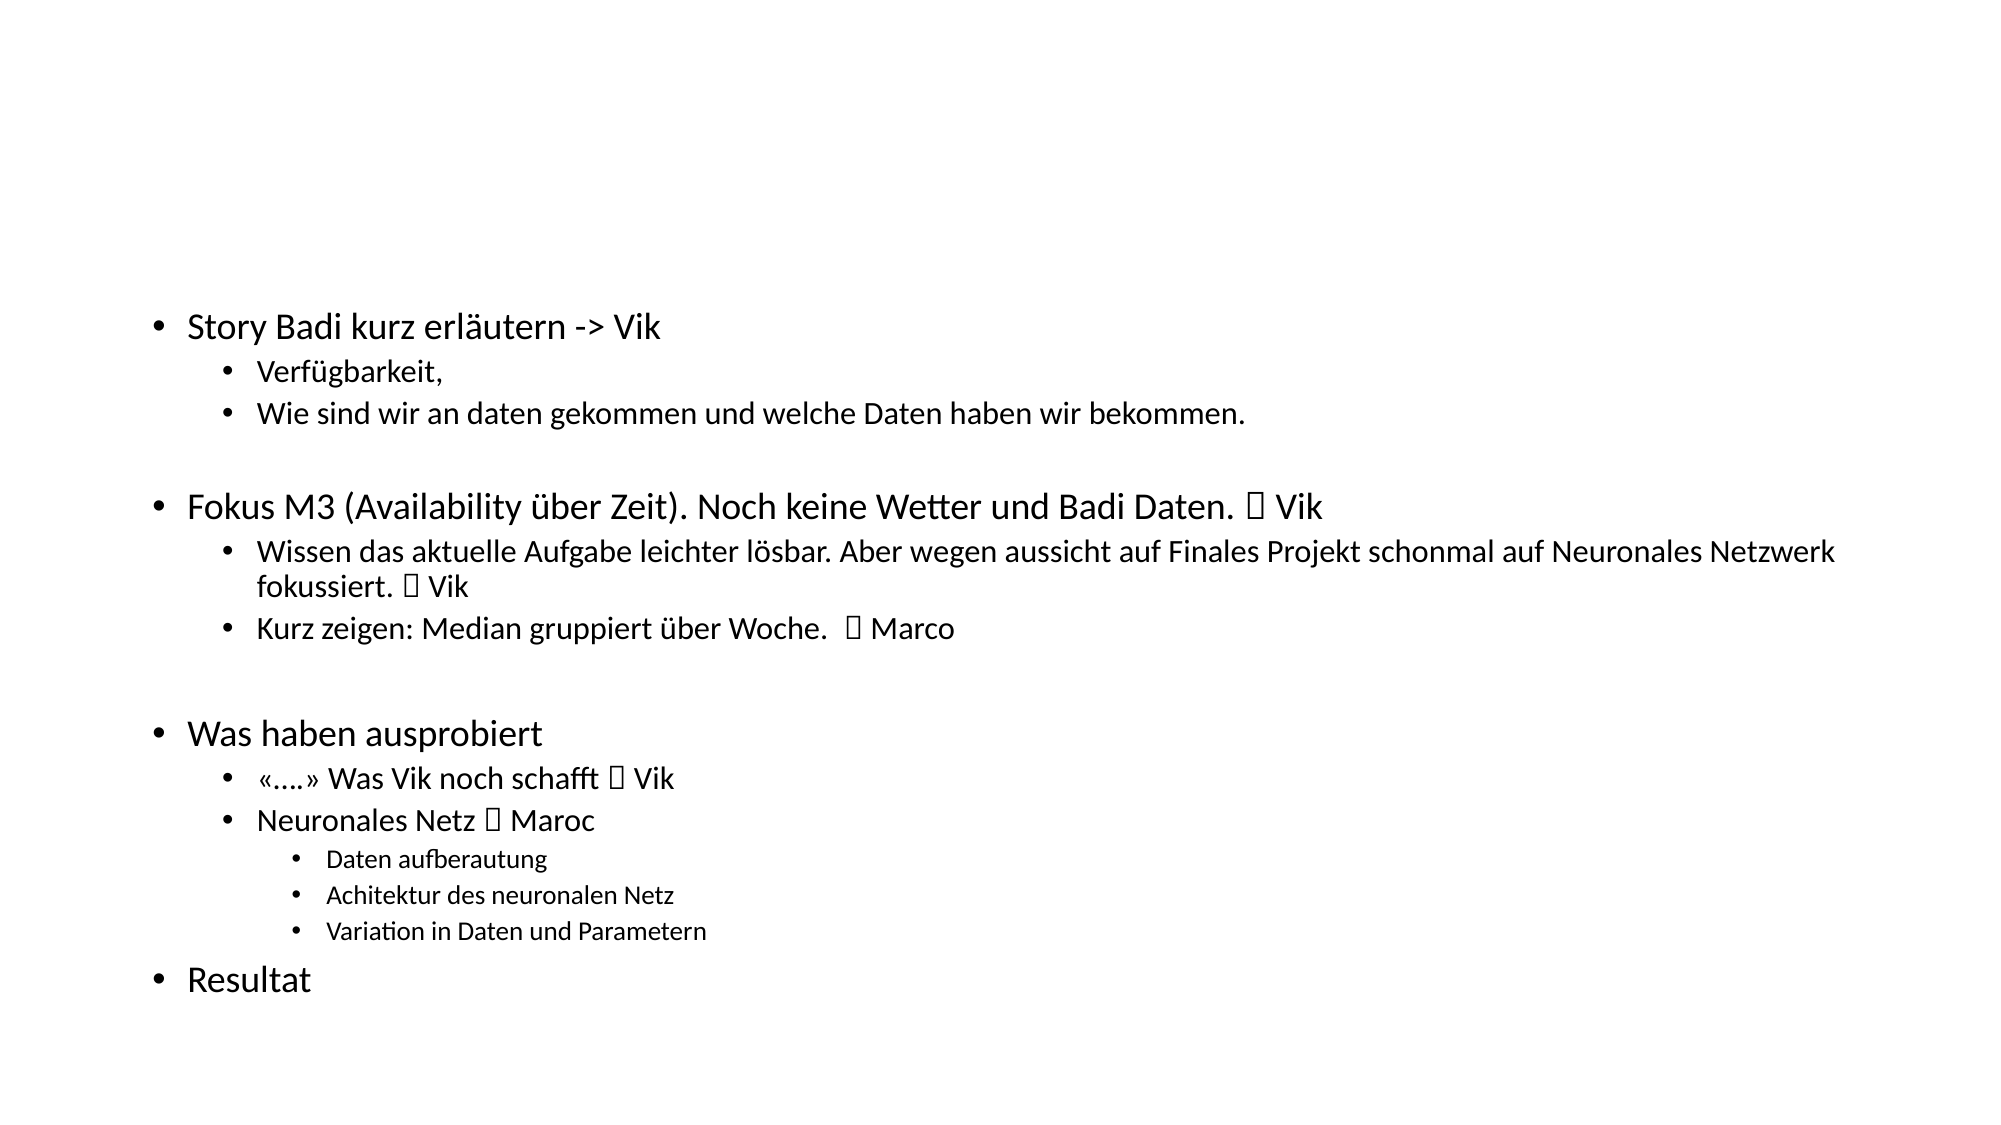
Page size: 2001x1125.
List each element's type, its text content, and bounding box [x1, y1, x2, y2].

list Story Badi kurz erläutern -> Vik Verfügbarkeit, Wie sind wir an daten gekommen und welche Daten haben wir bekommen. Fokus M3 (Availability über Zeit). Noch keine Wetter und Badi Daten.  Vik Wissen das aktuelle Aufgabe leichter lösbar. Aber wegen aussicht auf Finales Projekt schonmal auf Neuronales Netzwerk fokussiert.  Vik Kurz zeigen: Median gruppiert über Woche.  Marco Was haben ausprobiert «….» Was Vik noch schafft  Vik Neuronales Netz  Maroc Daten aufberautung Achitektur des neuronalen Netz Variation in Daten und Parametern Resultat [137, 299, 1863, 1014]
